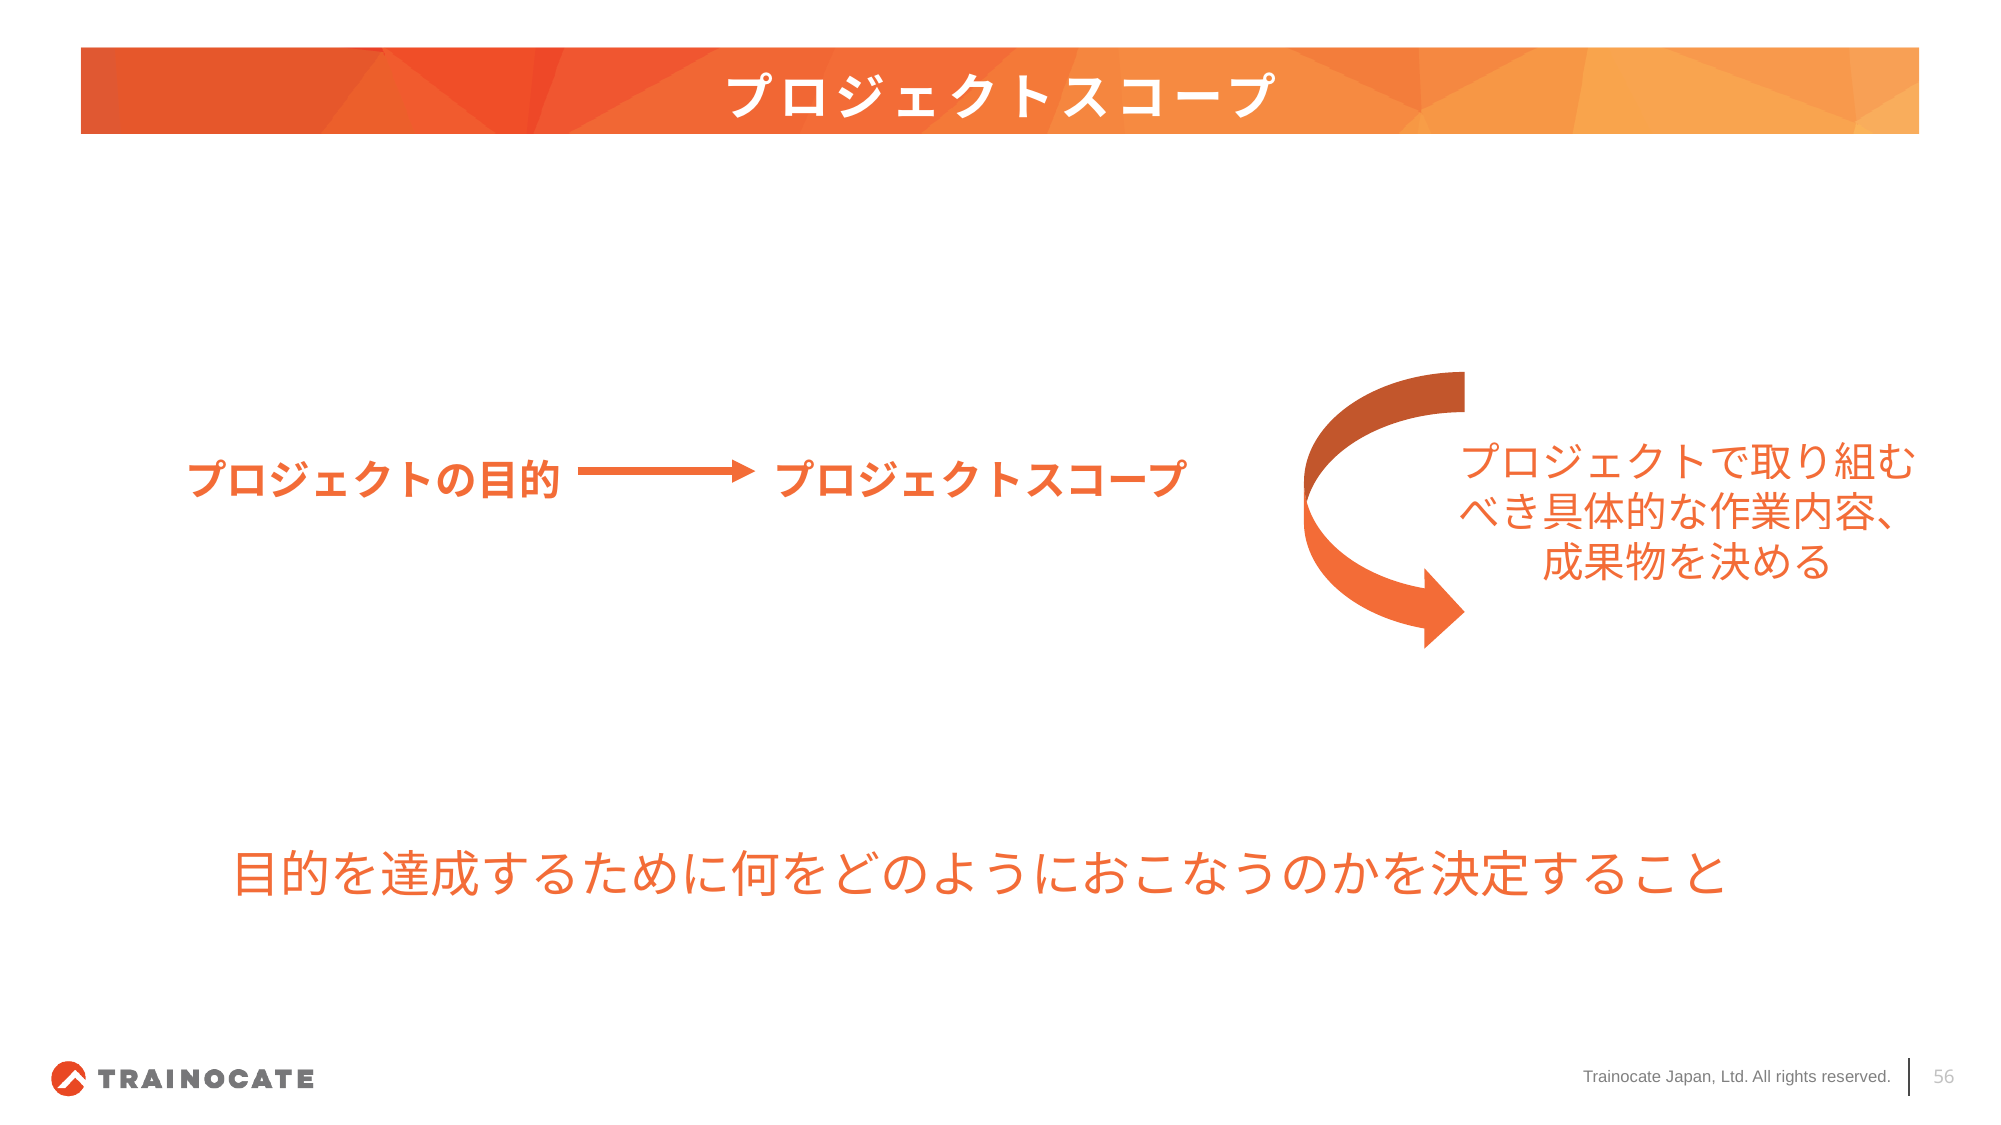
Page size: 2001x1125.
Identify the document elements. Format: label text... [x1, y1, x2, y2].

text_box [1302, 370, 1467, 651]
title プロジェクトスコープ [60, 60, 1940, 140]
text_box プロジェクトスコープ [758, 446, 1204, 512]
table_header カスタムモデル開発 [1306, 373, 1463, 494]
slide_number 56 [1519, 1060, 1970, 1095]
picture [30, 1046, 335, 1109]
text_box プロジェクトの目的 [170, 446, 576, 512]
text_box プロジェクトで取り組むべき具体的な作業内容、 成果物を決める [1437, 428, 1940, 594]
text_box 目的を達成するために何をどのようにおこなうのかを決定すること [215, 835, 1746, 911]
picture [80, 47, 1920, 60]
